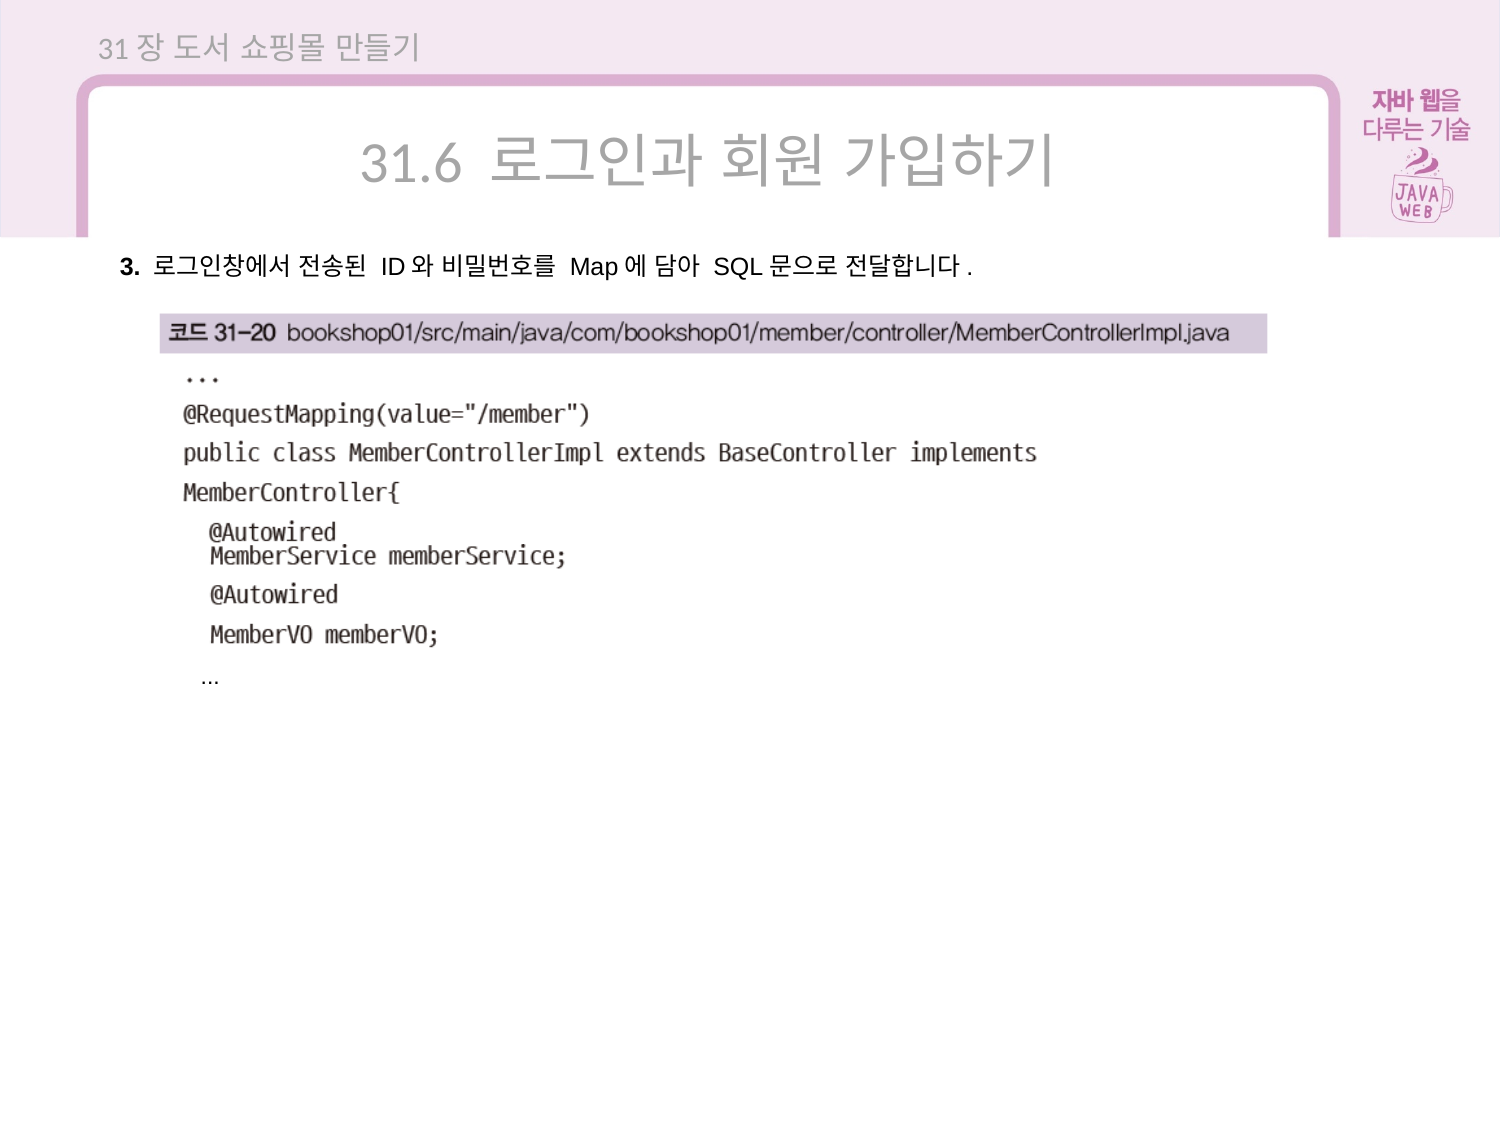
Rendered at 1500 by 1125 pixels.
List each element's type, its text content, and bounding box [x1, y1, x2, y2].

text_box 31장 도서 쇼핑몰 만들기 [82, 0, 1133, 74]
text_box 31.6 로그인과 회원 가입하기 [96, 117, 1321, 202]
picture [0, 0, 1500, 1125]
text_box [147, 306, 1270, 655]
text_box 3. 로그인창에서 전송된 ID와 비밀번호를 Map에 담아 SQL문으로 전달합니다. [105, 242, 1312, 288]
text_box ... [185, 655, 351, 697]
